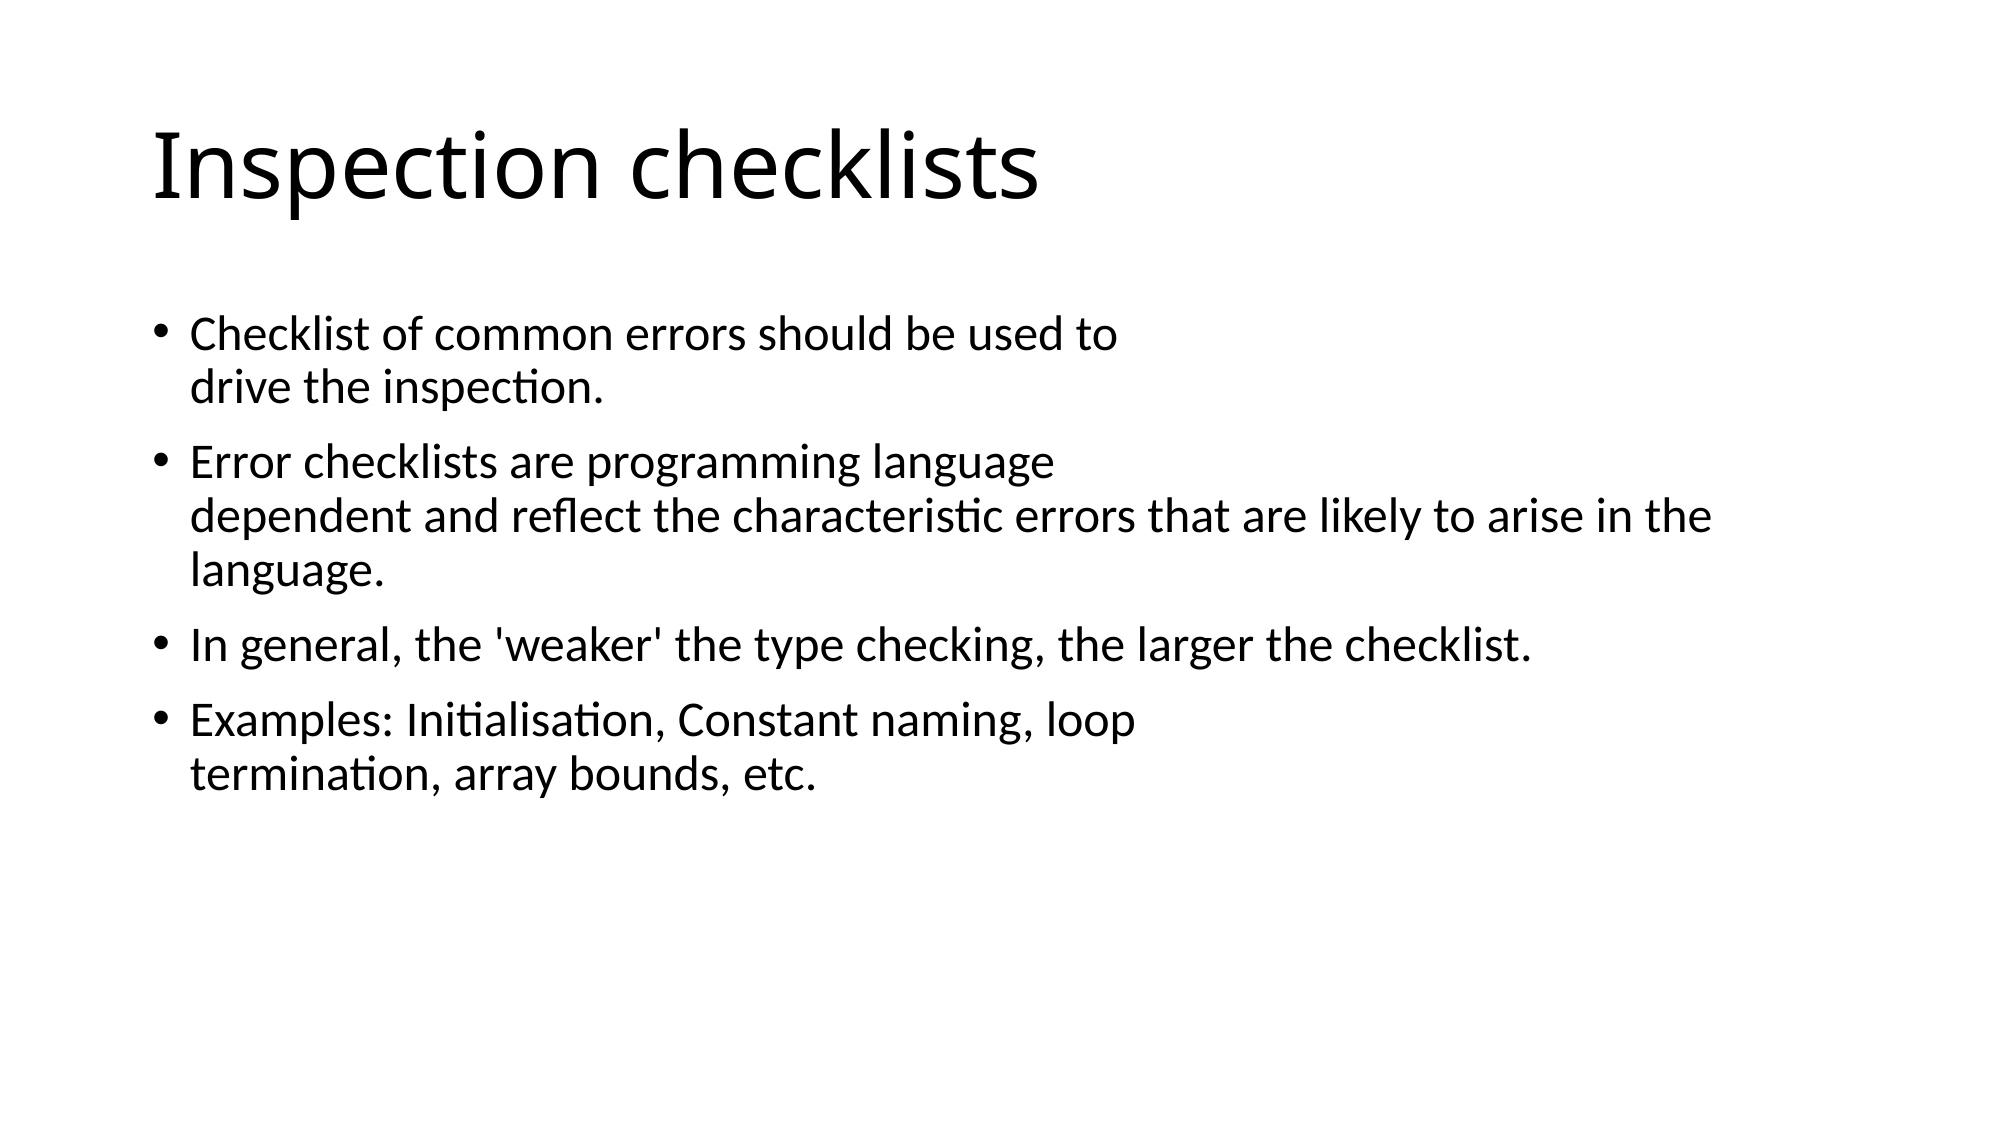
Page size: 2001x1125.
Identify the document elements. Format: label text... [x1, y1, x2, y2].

list Checklist of common errors should be used to drive the inspection. Error checklists are programming language dependent and reflect the characteristic errors that are likely to arise in the language. In general, the 'weaker' the type checking, the larger the checklist. Examples: Initialisation, Constant naming, loop termination, array bounds, etc. [137, 299, 1863, 1014]
title Inspection checklists [137, 59, 1863, 278]
